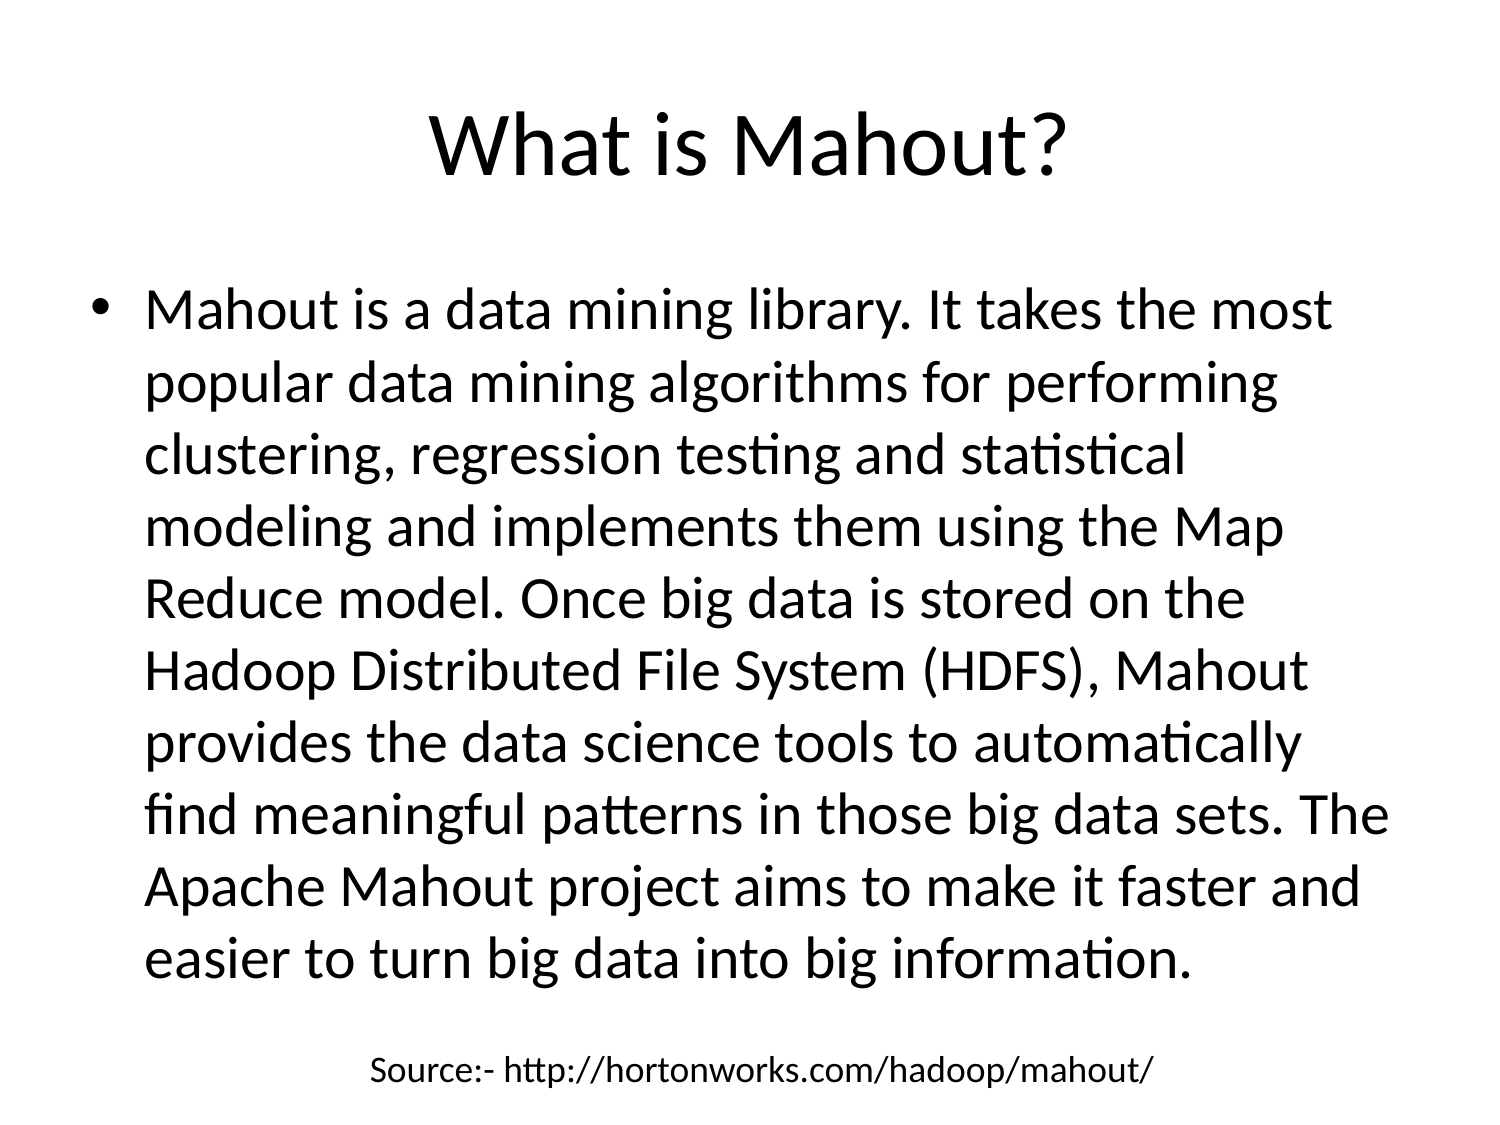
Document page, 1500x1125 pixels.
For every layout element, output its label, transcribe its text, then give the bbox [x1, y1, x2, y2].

list Mahout is a data mining library. It takes the most popular data mining algorithms for performing clustering, regression testing and statistical modeling and implements them using the Map Reduce model. Once big data is stored on the Hadoop Distributed File System (HDFS), Mahout provides the data science tools to automatically find meaningful patterns in those big data sets. The Apache Mahout project aims to make it faster and easier to turn big data into big information. [75, 262, 1425, 1005]
text_box Source:- http://hortonworks.com/hadoop/mahout/ [354, 1037, 1170, 1098]
title What is Mahout? [75, 45, 1425, 233]
